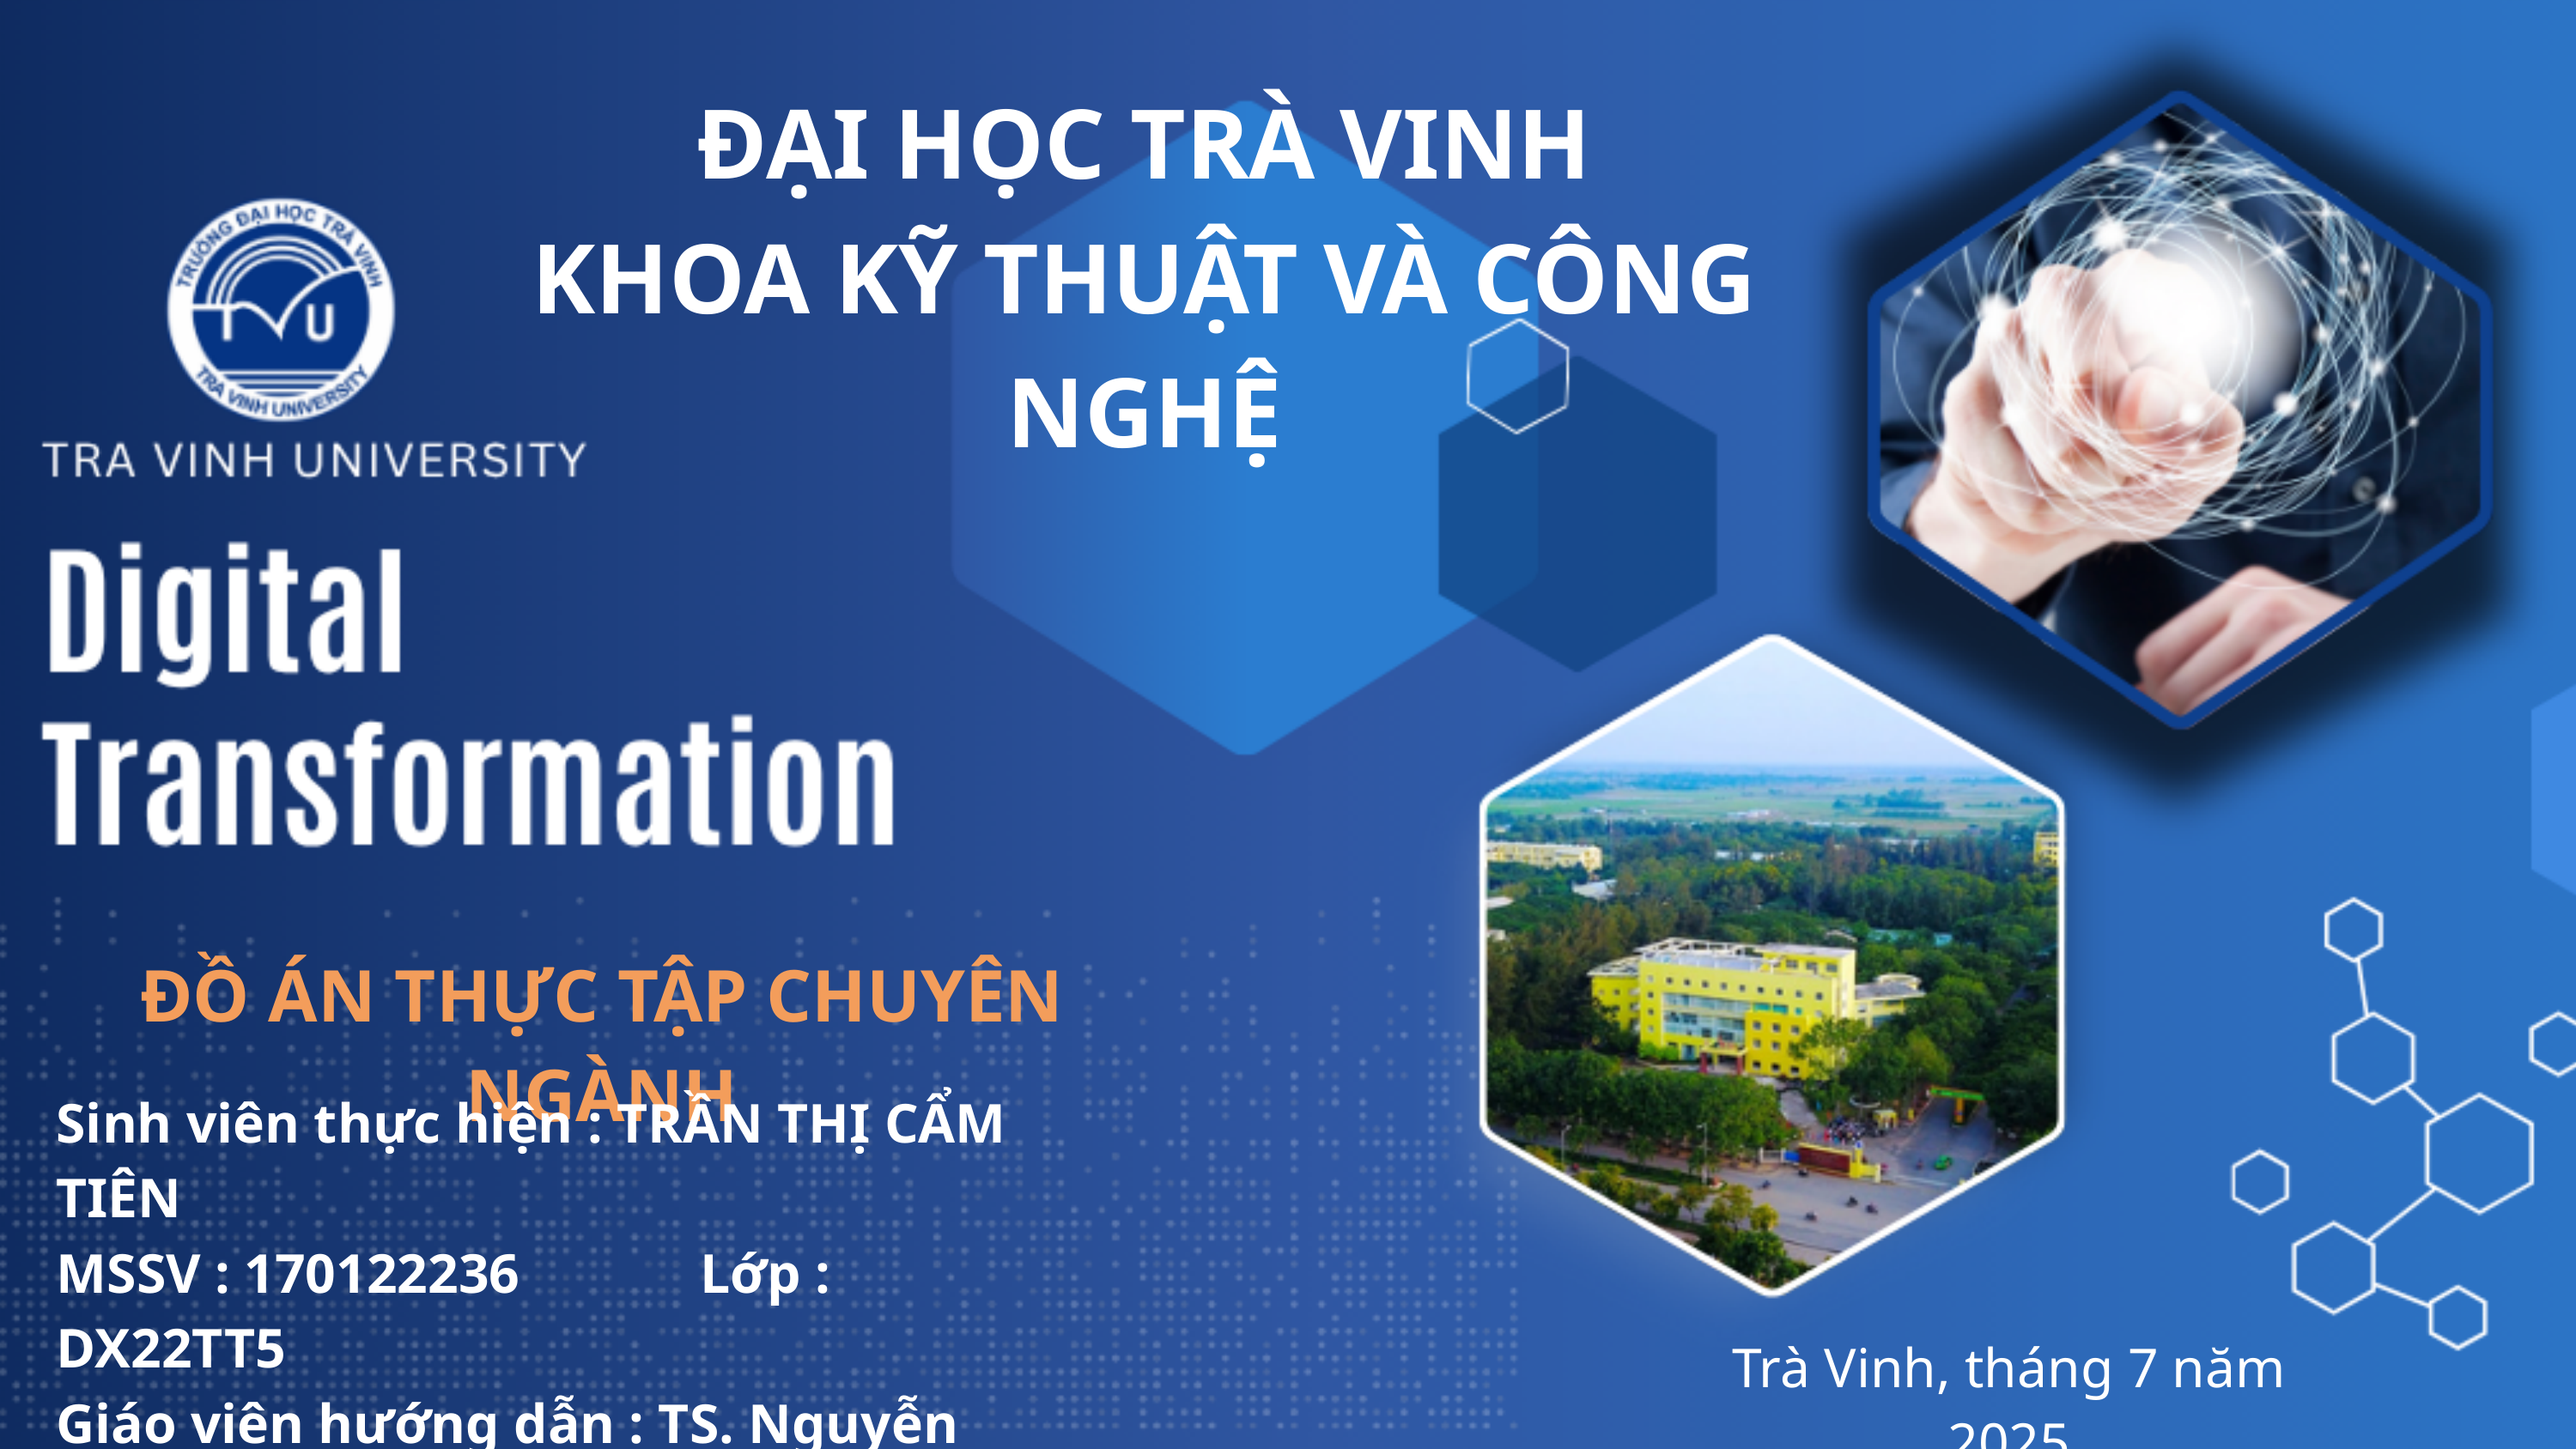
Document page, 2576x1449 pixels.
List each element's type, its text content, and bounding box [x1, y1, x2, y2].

text_box Sinh viên thực hiện : TRẦN THỊ CẨM TIÊN MSSV : 170122236 Lớp : DX22TT5 Giáo viên hướng dẫn : TS. Nguyễn Nhứt Lam [56, 1078, 1009, 1449]
text_box [0, 0, 2576, 1449]
text_box Trà Vinh, tháng 7 năm 2025 [1699, 1323, 2318, 1449]
text_box ĐỒ ÁN THỰC TẬP CHUYÊN NGÀNH [56, 936, 1149, 1137]
text_box ĐẠI HỌC TRÀ VINH KHOA KỸ THUẬT VÀ CÔNG NGHỆ [442, 63, 1846, 467]
